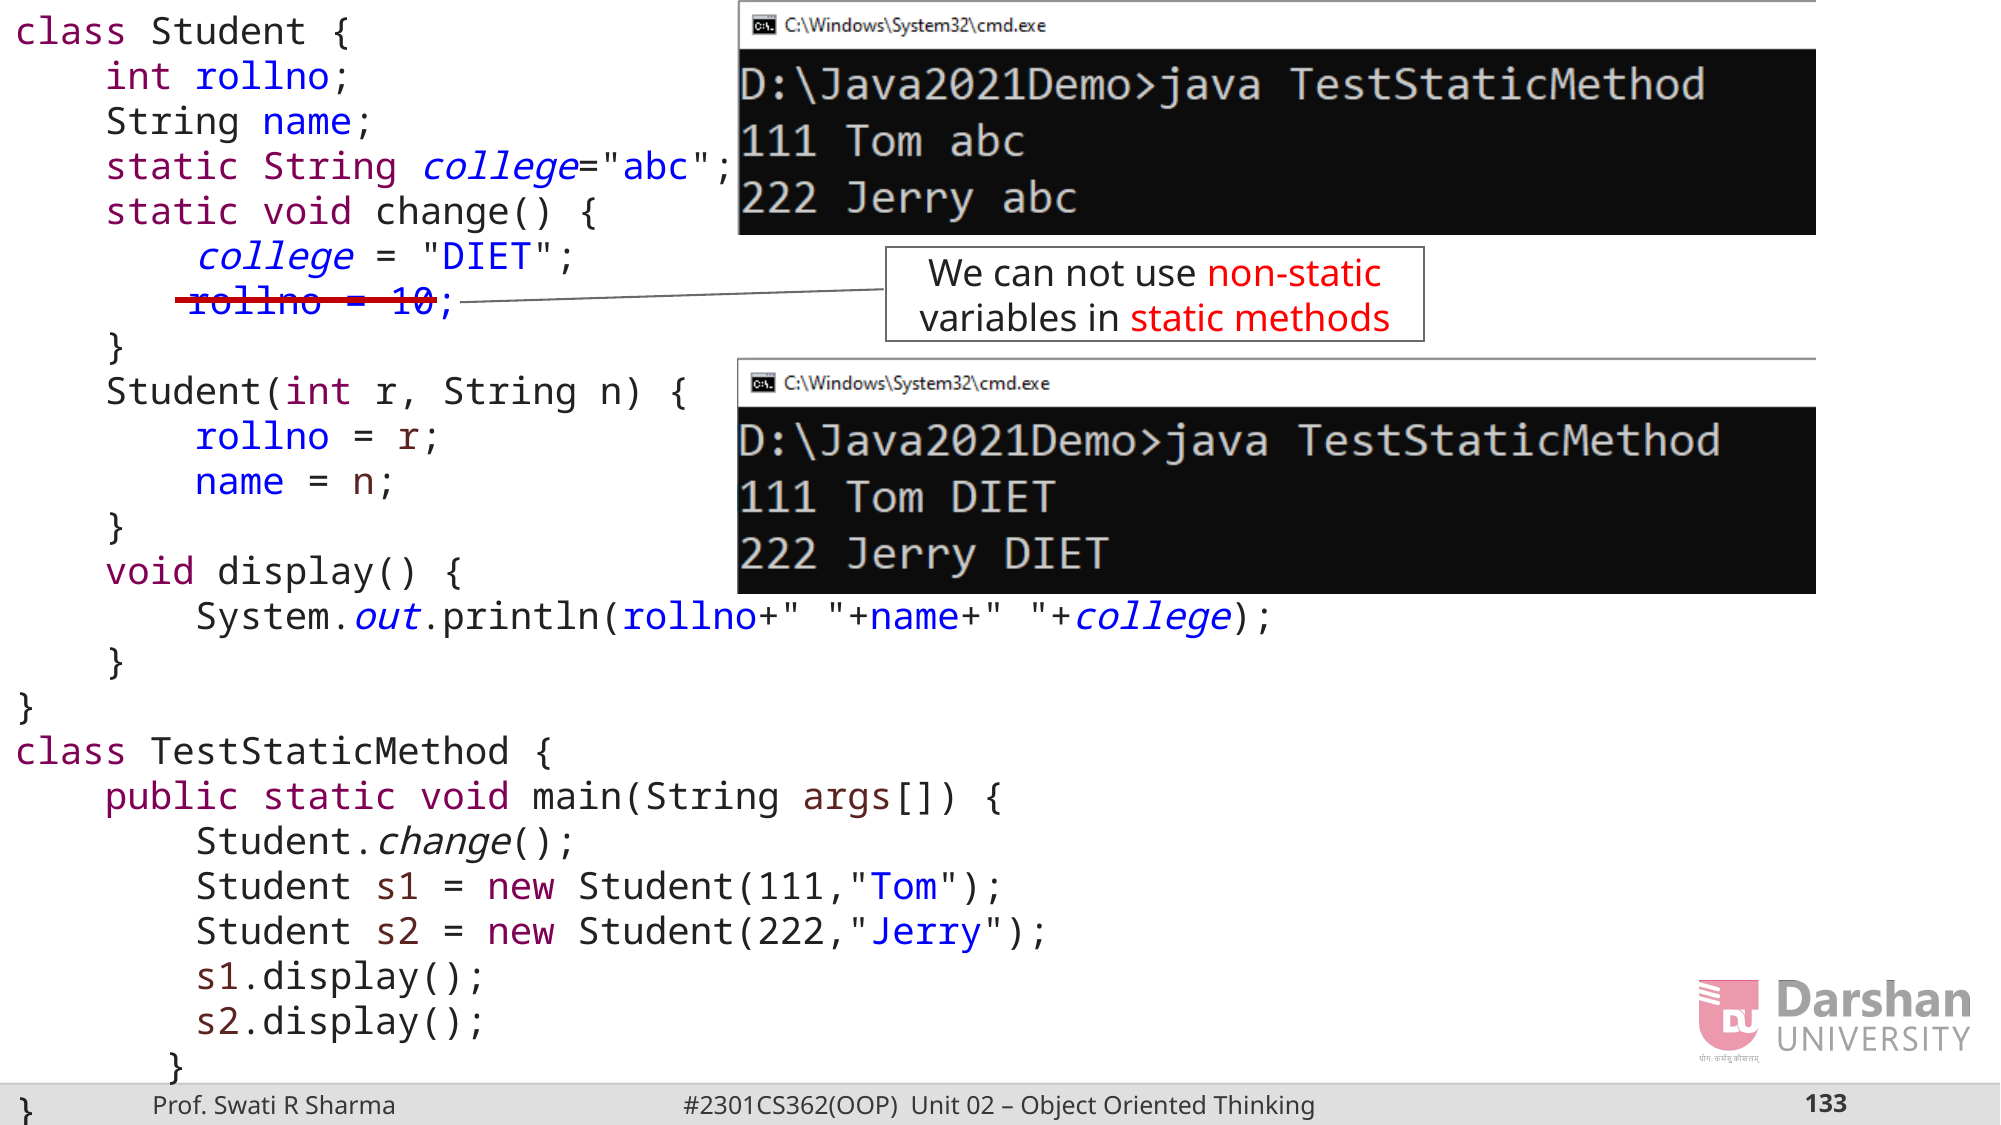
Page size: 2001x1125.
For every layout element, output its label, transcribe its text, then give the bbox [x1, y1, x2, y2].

text_box class Student { int rollno; String name; static String college="abc"; static void change() { college = "DIET"; rollno = 10; } Student(int r, String n) { rollno = r; name = n; } void display() { System.out.println(rollno+" "+name+" "+college); } } class TestStaticMethod { public static void main(String args[]) { Student.change(); Student s1 = new Student(111,"Tom"); Student s2 = new Student(222,"Jerry"); s1.display(); s2.display(); } } [0, 0, 1500, 1125]
text_box We can not use non-static variables in static methods [885, 246, 1425, 342]
picture [737, 357, 1816, 594]
title Declaring an Object [1699, 980, 1970, 1063]
text_box We can not use non-static variables in static methods [459, 288, 884, 304]
picture [737, 0, 1816, 235]
